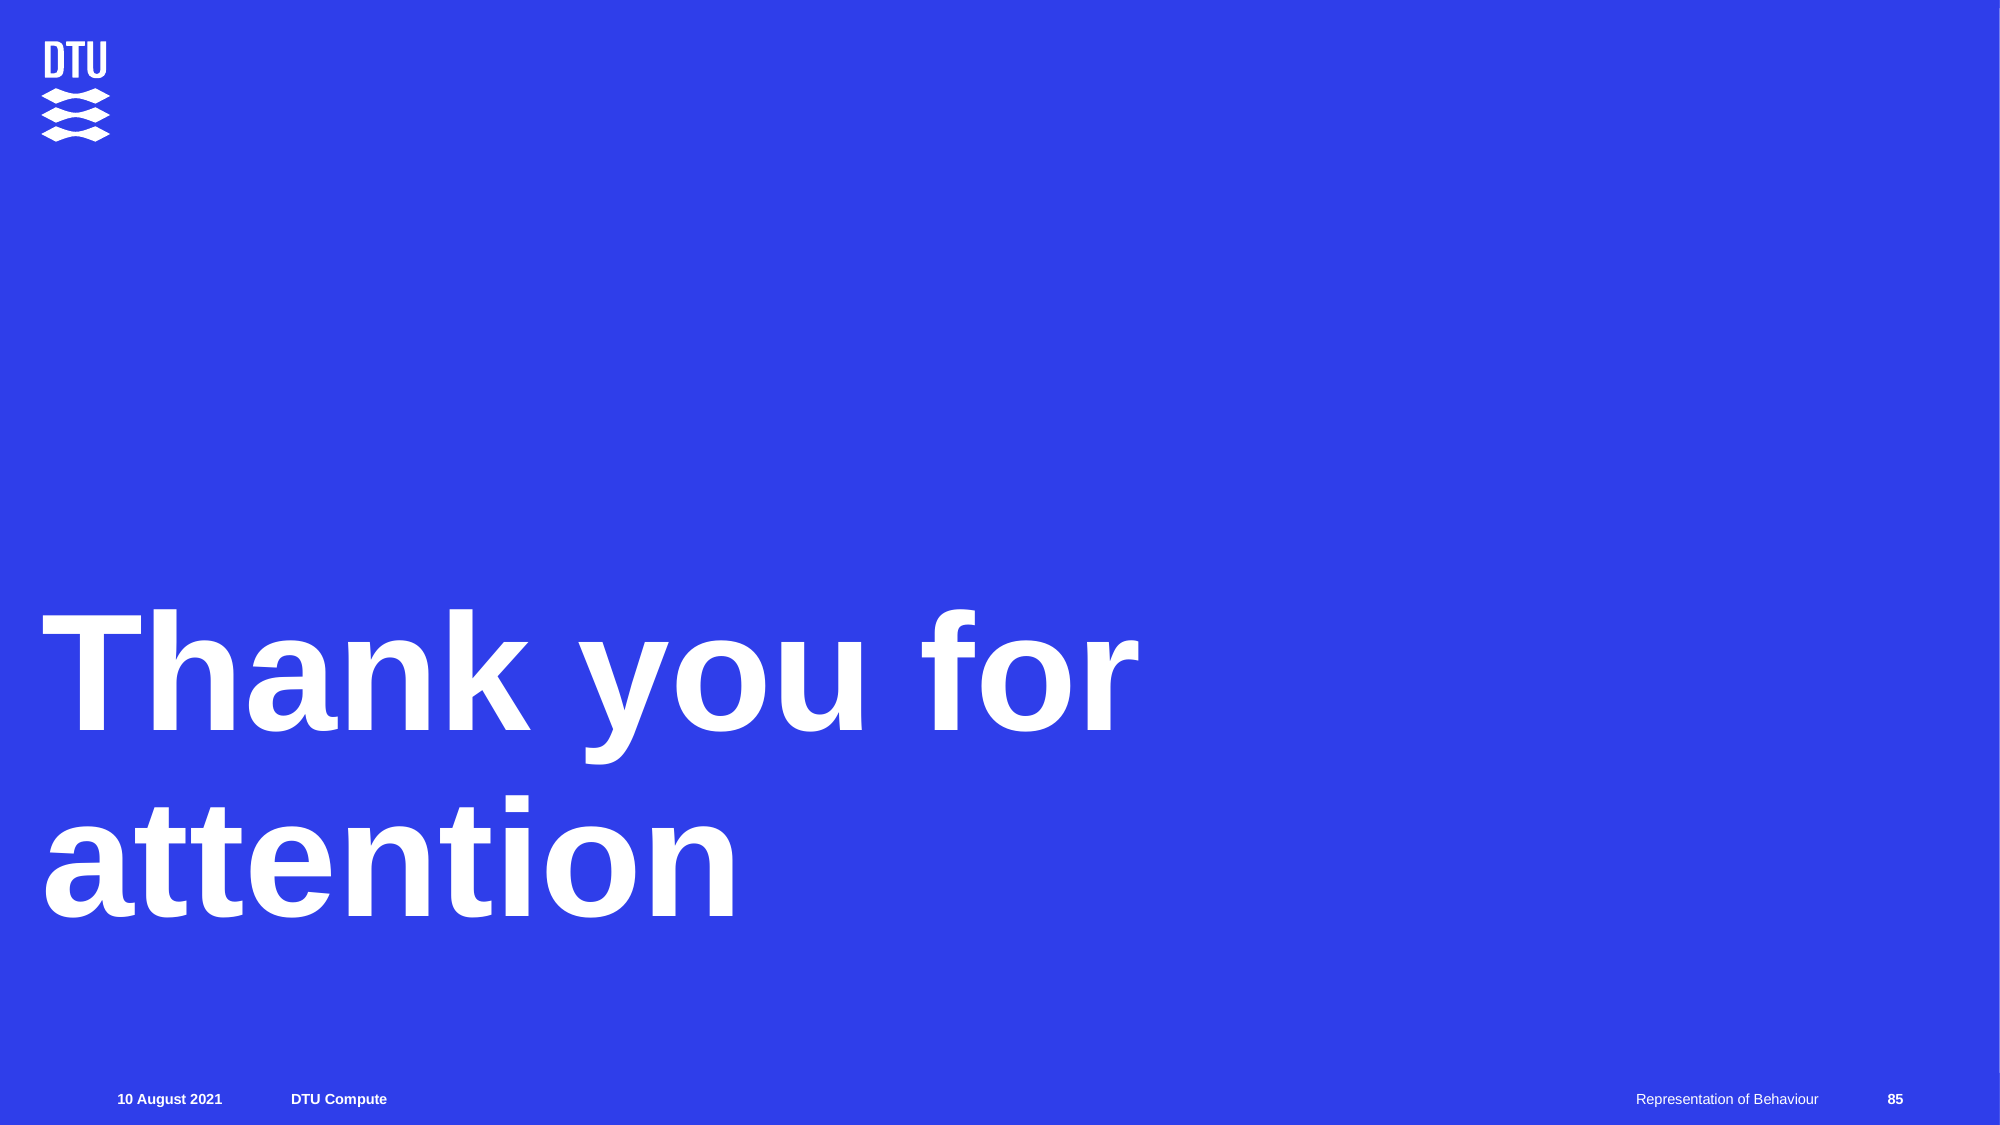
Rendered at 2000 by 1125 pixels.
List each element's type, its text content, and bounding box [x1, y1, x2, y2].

slide_number 85 [1887, 1073, 1959, 1125]
title Thank you for attention [40, 581, 1820, 1026]
